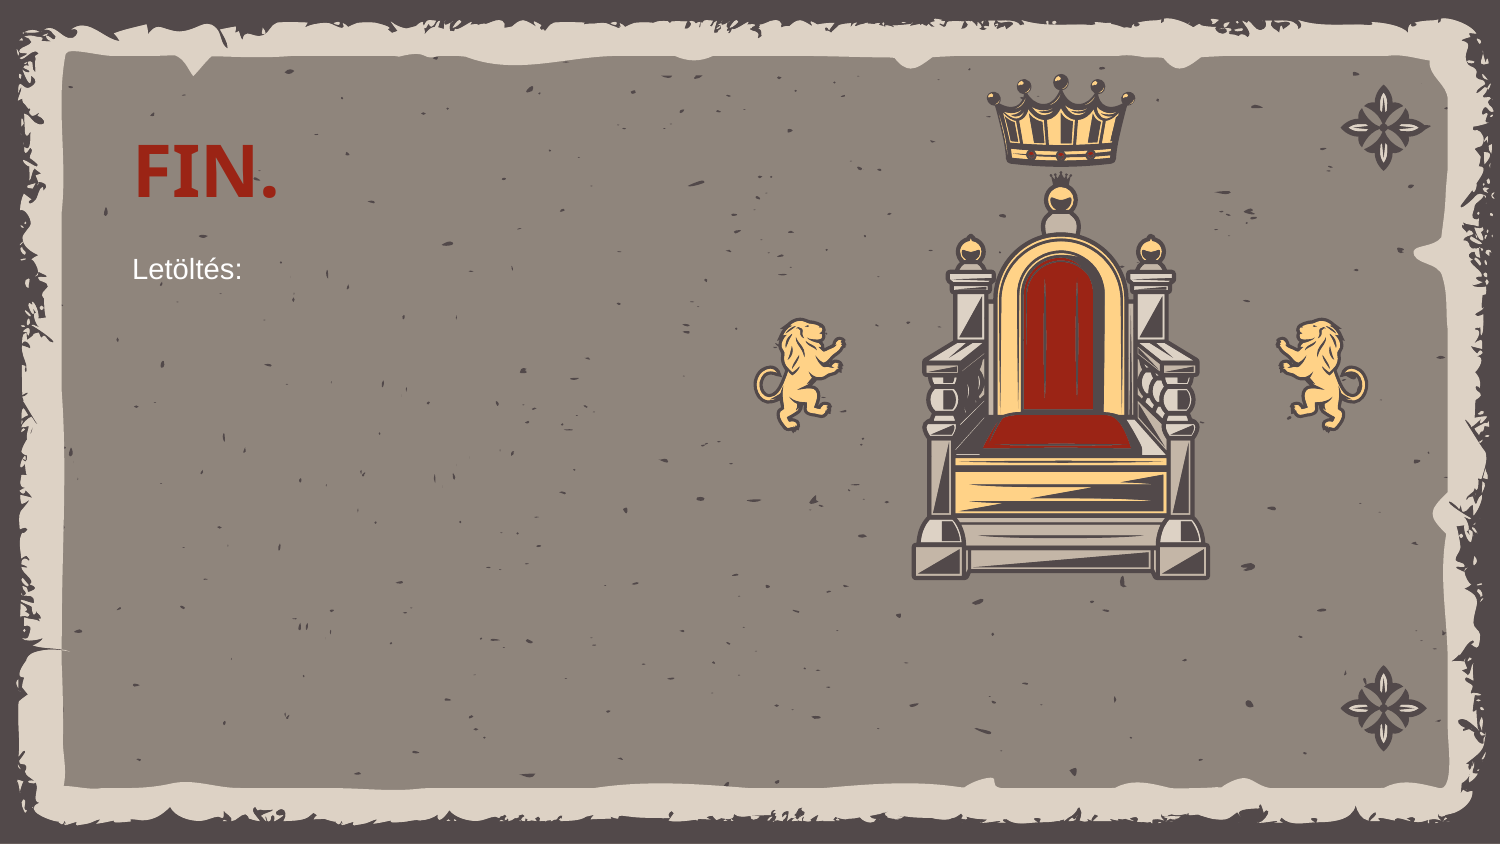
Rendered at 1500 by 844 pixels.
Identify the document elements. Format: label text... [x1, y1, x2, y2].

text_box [1340, 664, 1428, 752]
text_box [986, 73, 1136, 168]
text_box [911, 170, 1211, 581]
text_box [1275, 317, 1369, 434]
title FIN. [116, 96, 635, 241]
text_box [1340, 84, 1428, 172]
subtitle Letöltés: [116, 241, 635, 304]
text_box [752, 317, 847, 434]
